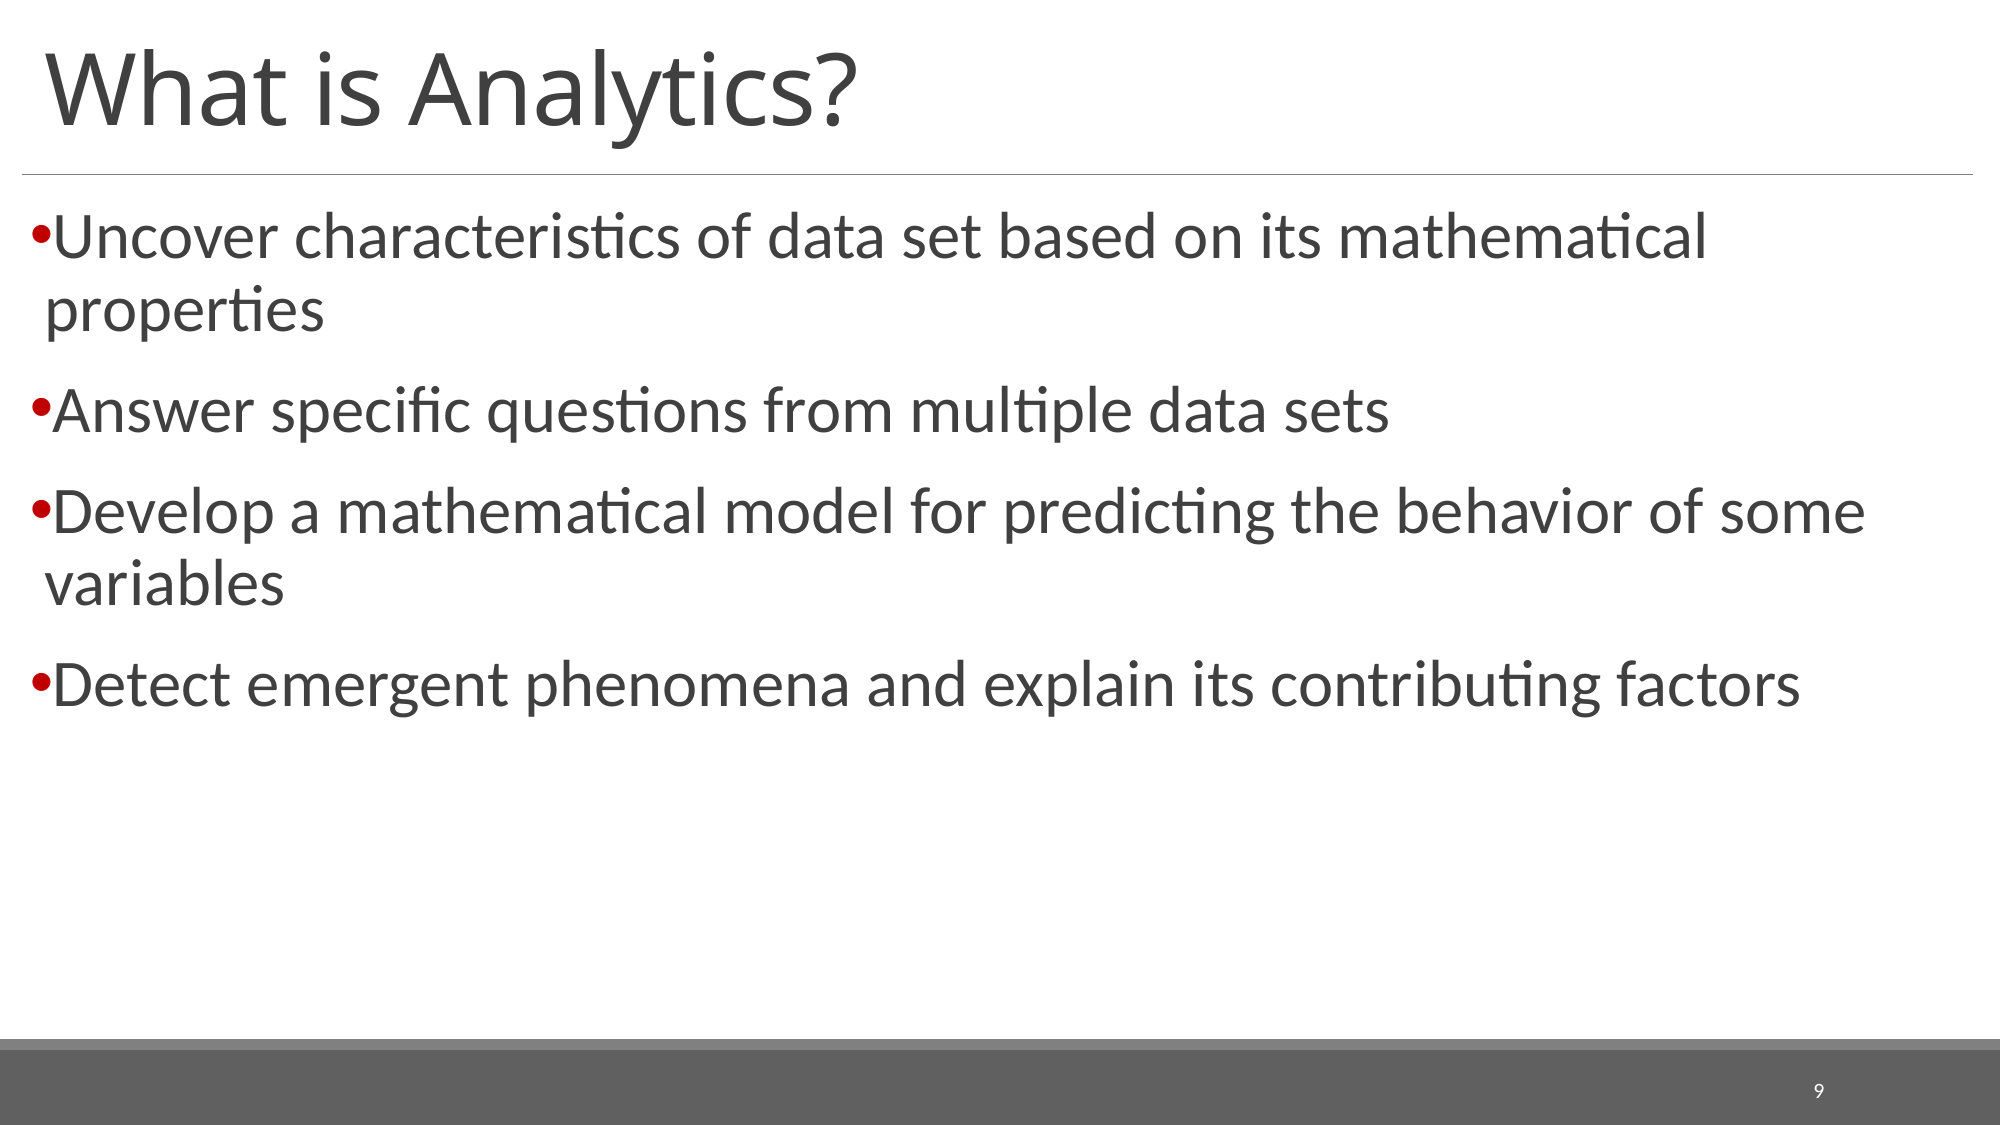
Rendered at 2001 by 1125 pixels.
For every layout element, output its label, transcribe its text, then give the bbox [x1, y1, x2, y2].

slide_number 9 [1624, 1059, 1840, 1120]
title What is Analytics? [29, 22, 1969, 154]
list Uncover characteristics of data set based on its mathematical properties Answer specific questions from multiple data sets Develop a mathematical model for predicting the behavior of some variables Detect emergent phenomena and explain its contributing factors [29, 193, 1969, 1030]
